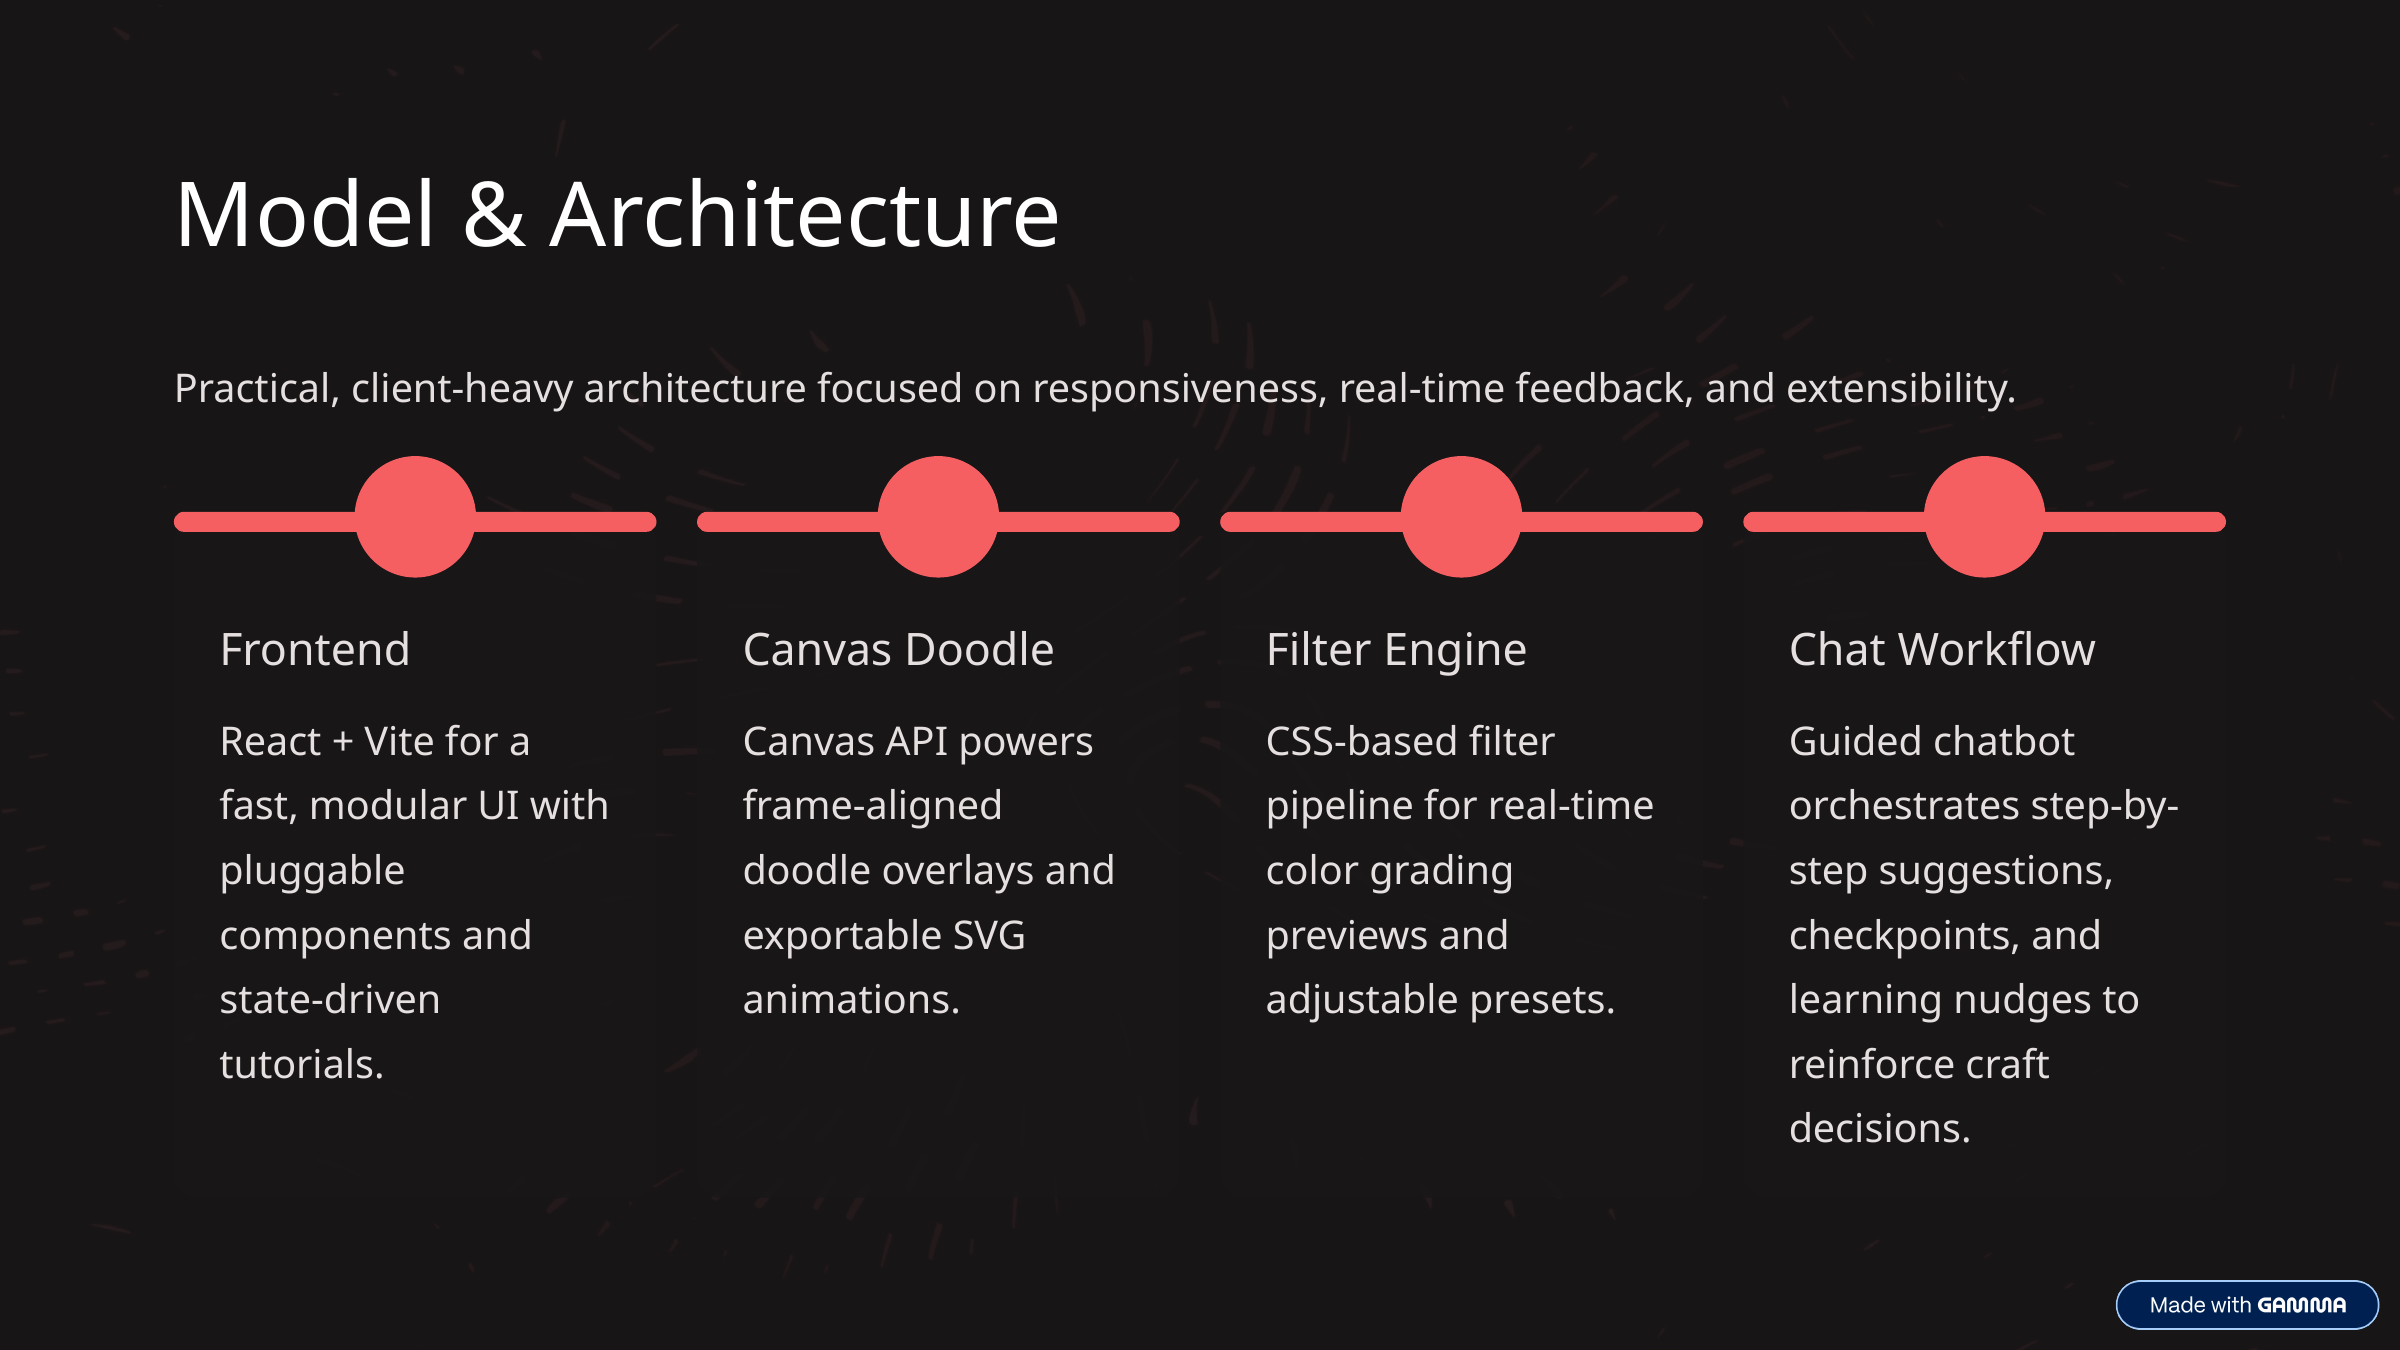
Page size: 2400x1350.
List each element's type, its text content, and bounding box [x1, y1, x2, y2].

text_box Guided chatbot orchestrates step-by-step suggestions, checkpoints, and learning nudges to reinforce craft decisions. [1788, 698, 2181, 1153]
text_box [173, 511, 356, 532]
text_box Frontend [219, 618, 612, 675]
text_box [2044, 511, 2227, 532]
text_box [998, 511, 1180, 532]
text_box [173, 529, 657, 1198]
text_box [1220, 529, 1703, 1198]
text_box CSS-based filter pipeline for real-time color grading previews and adjustable presets. [1265, 698, 1658, 1023]
text_box React + Vite for a fast, modular UI with pluggable components and state-driven tutorials. [219, 698, 612, 1023]
text_box Filter Engine [1265, 618, 1658, 675]
text_box [697, 529, 1180, 1198]
text_box Model & Architecture [173, 152, 1074, 265]
text_box [1521, 511, 1703, 532]
picture [2106, 1271, 2389, 1339]
text_box [697, 511, 879, 532]
text_box [1923, 456, 2046, 578]
text_box [1400, 456, 1523, 578]
text_box [1743, 529, 2227, 1198]
text_box [475, 511, 657, 532]
text_box [877, 456, 1000, 578]
text_box [354, 456, 477, 578]
text_box Practical, client-heavy architecture focused on responsiveness, real-time feedback, and extensibility. [173, 345, 2226, 411]
text_box [1743, 511, 1925, 532]
text_box Canvas API powers frame-aligned doodle overlays and exportable SVG animations. [742, 698, 1135, 1023]
text_box Canvas Doodle [742, 618, 1135, 675]
text_box [1220, 511, 1402, 532]
text_box Chat Workflow [1788, 618, 2181, 675]
